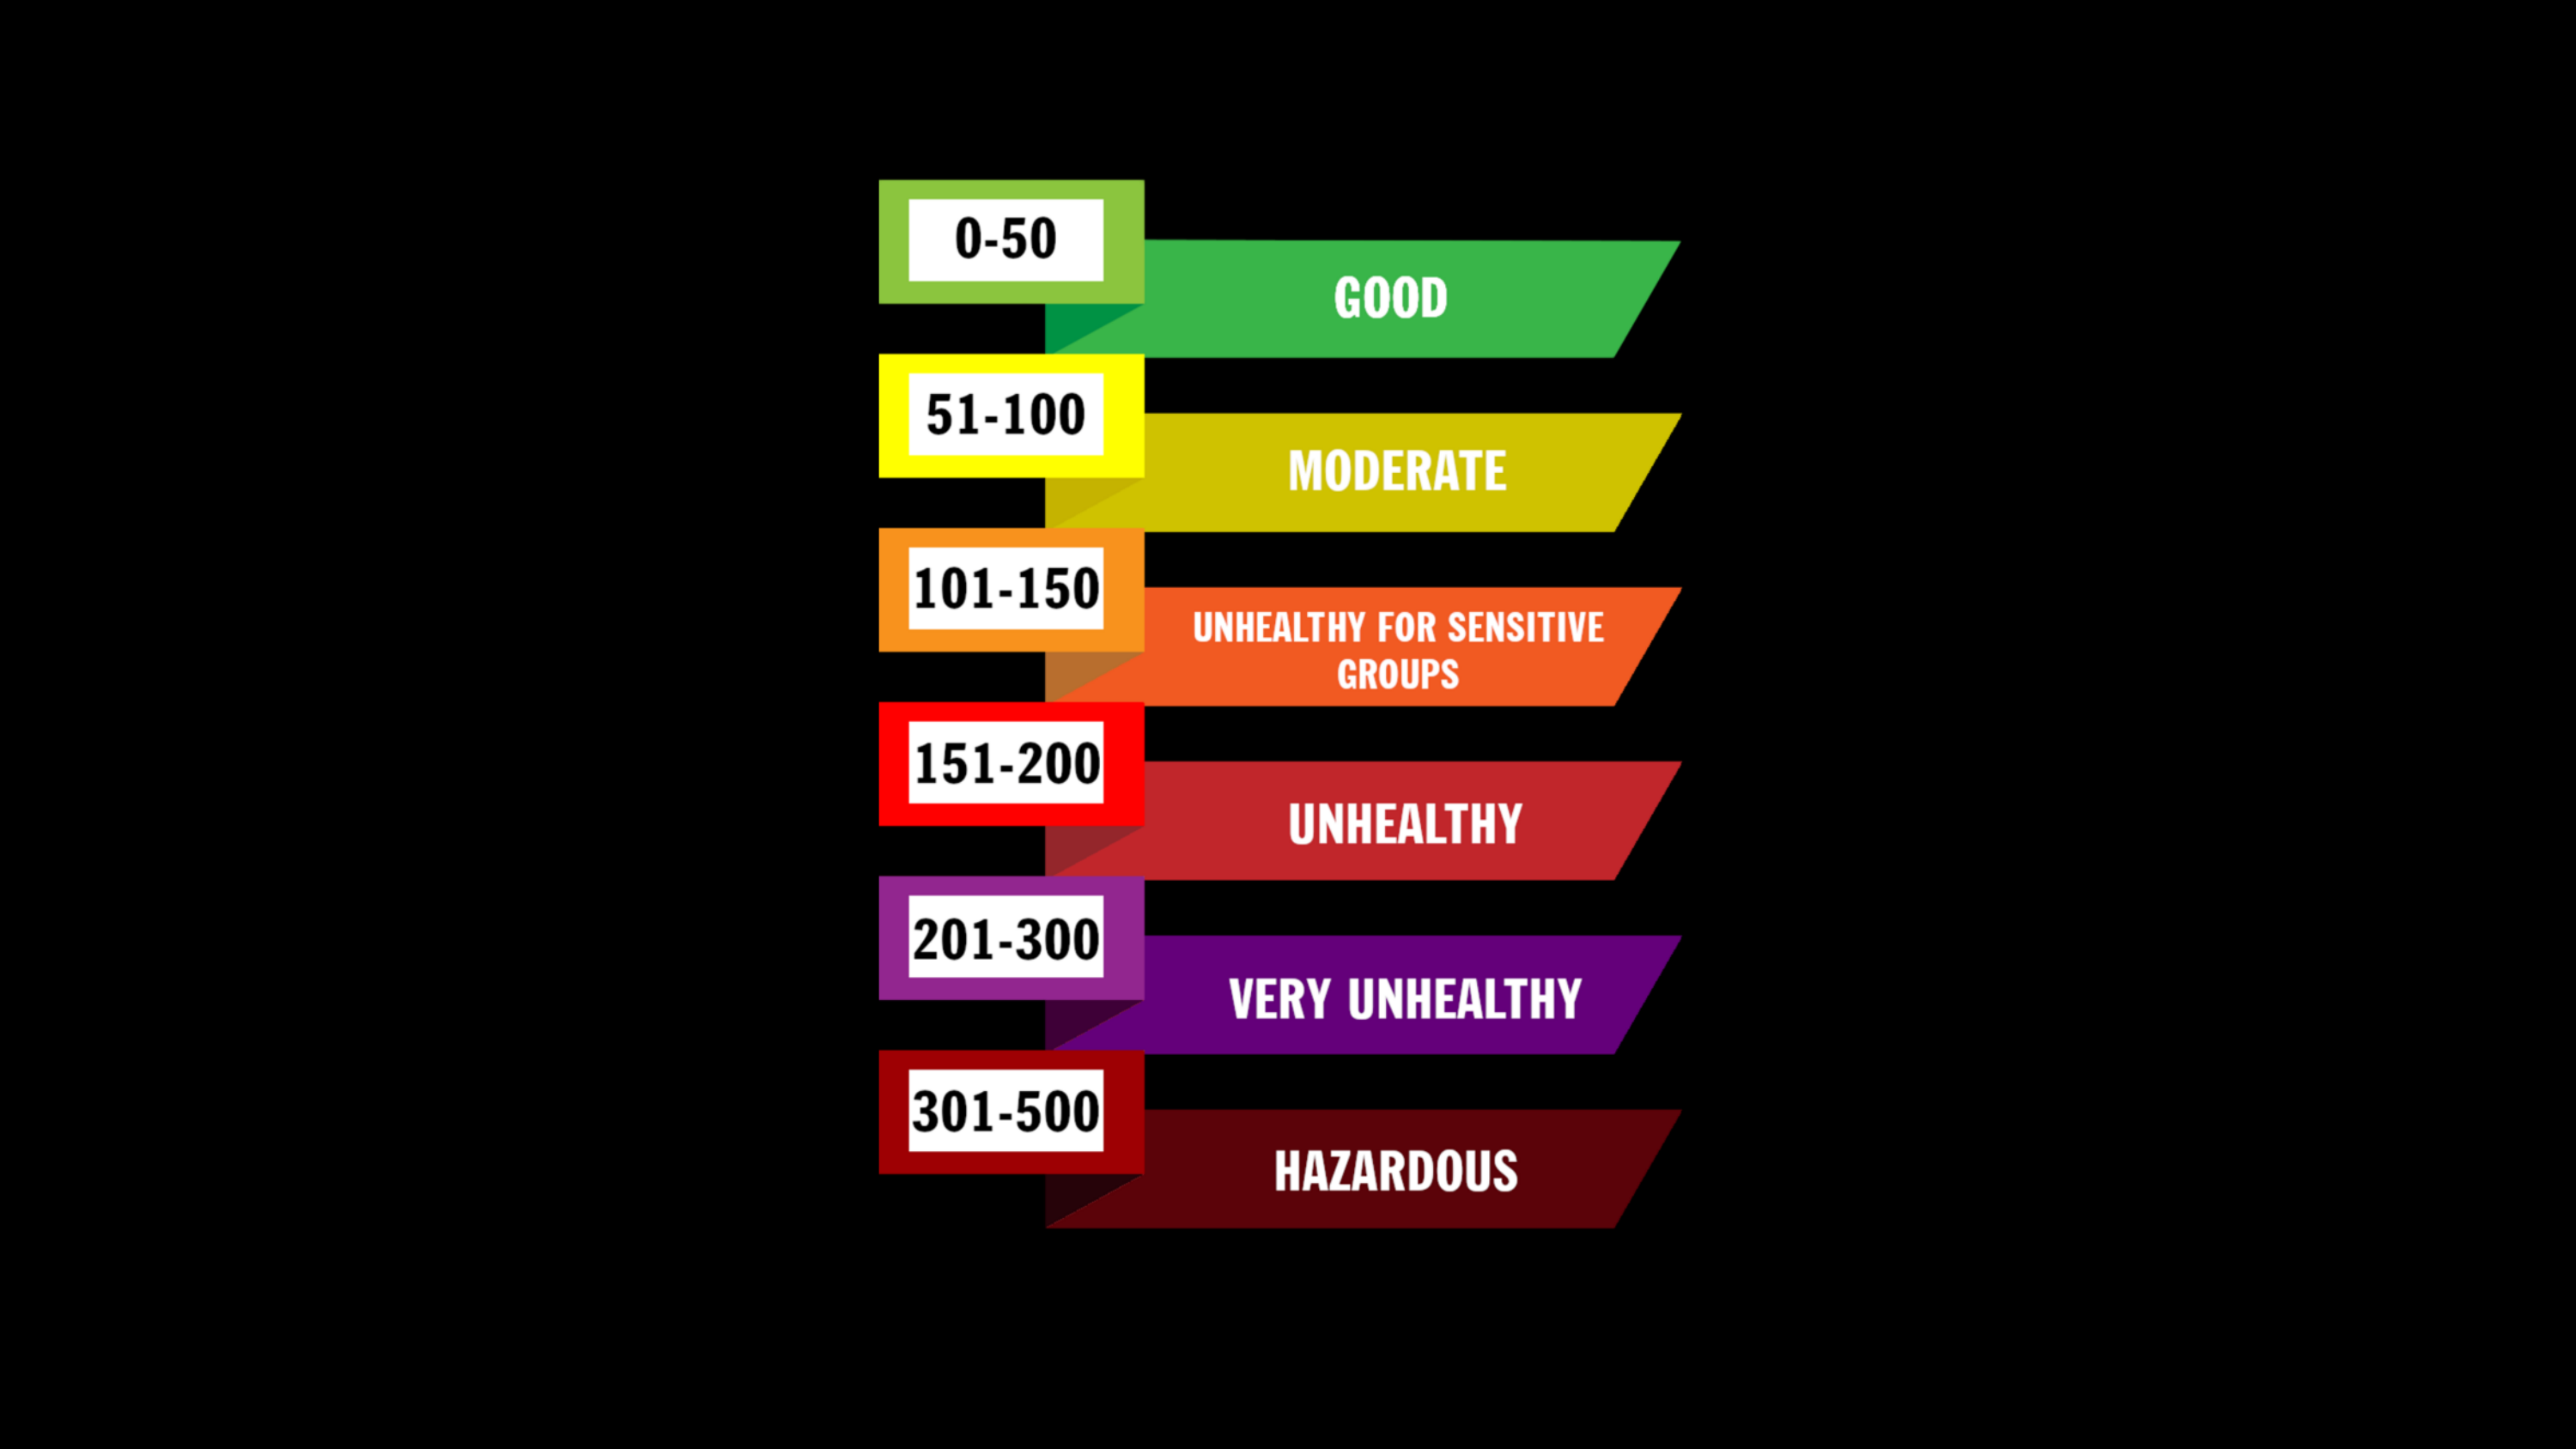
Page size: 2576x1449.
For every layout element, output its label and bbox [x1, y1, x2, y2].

text_box [878, 144, 1698, 1234]
